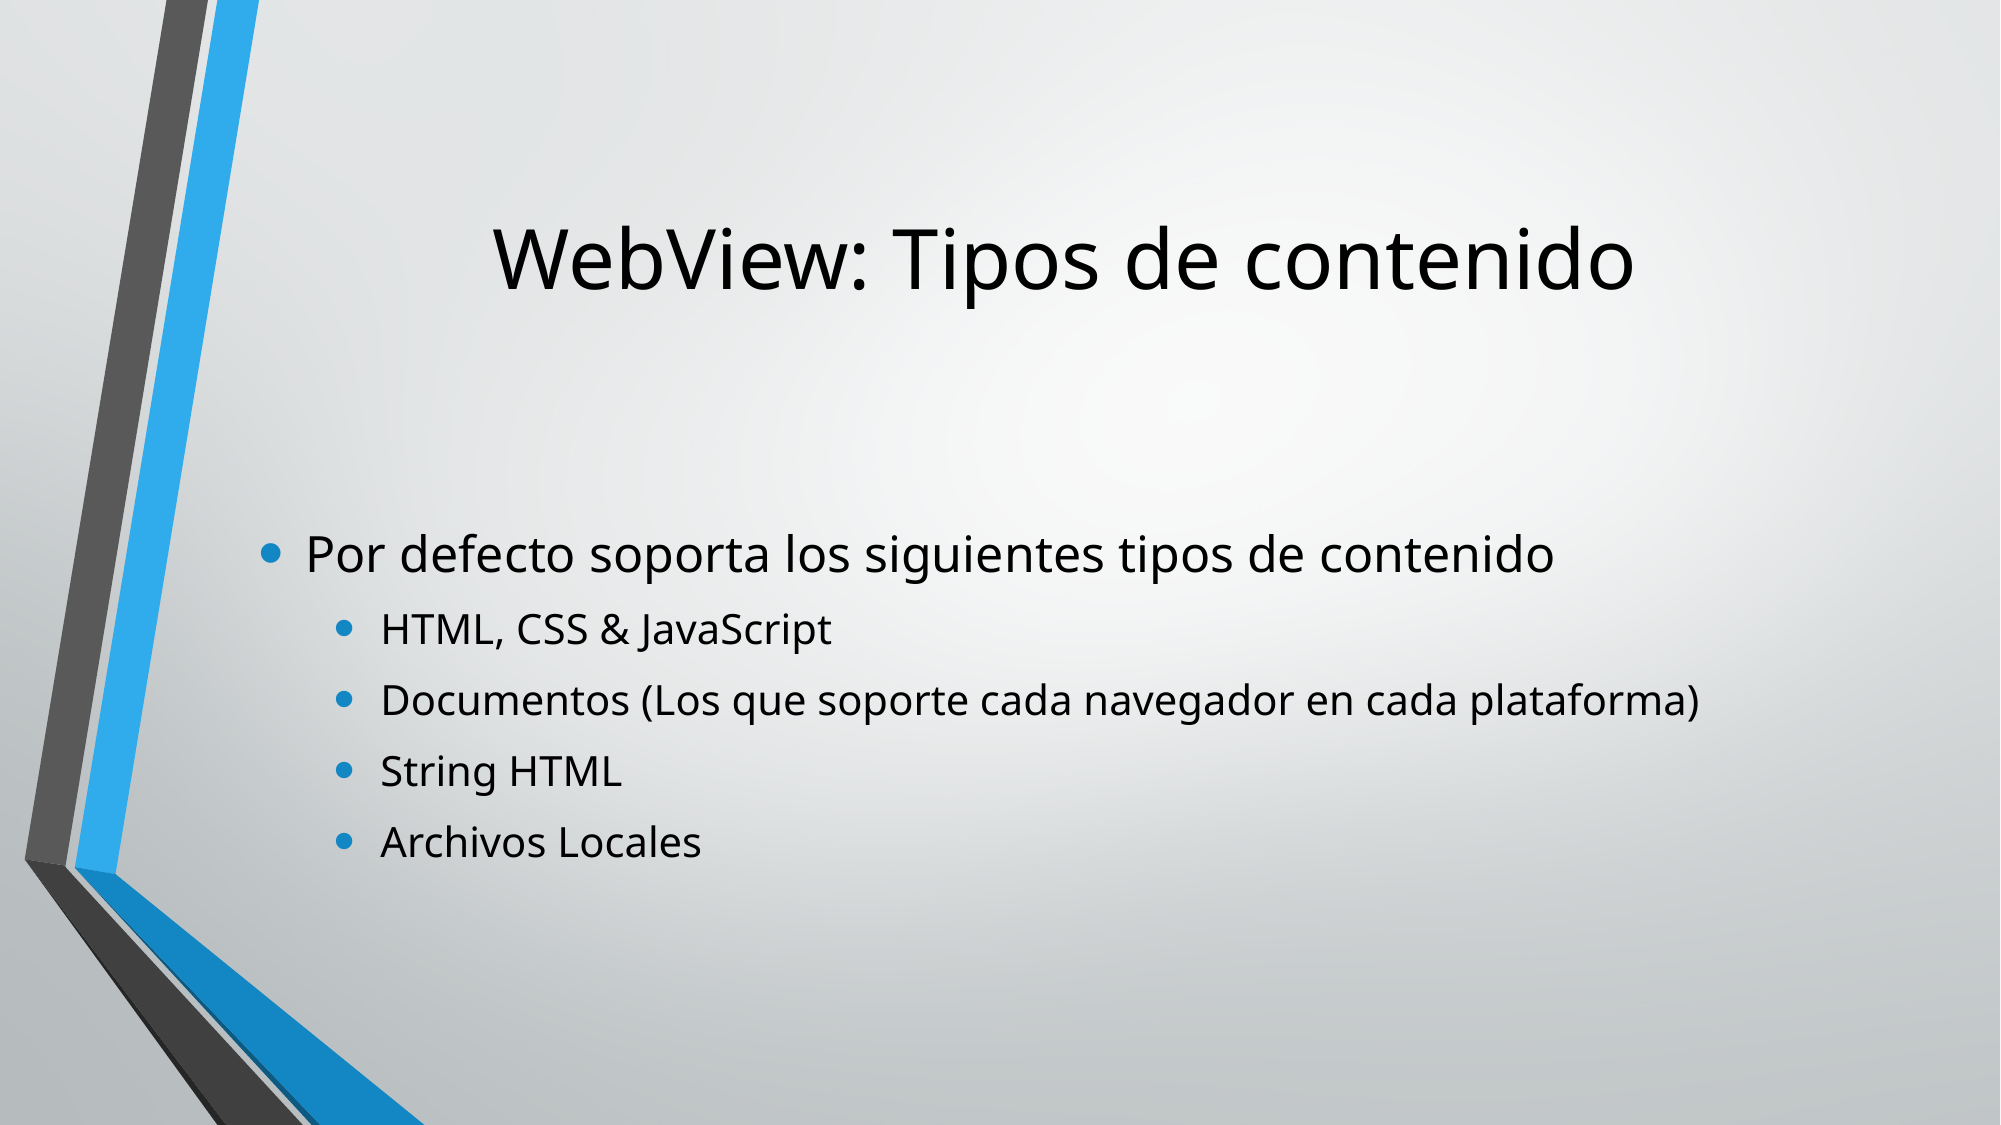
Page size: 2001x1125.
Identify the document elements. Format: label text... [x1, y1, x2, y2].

title WebView: Tipos de contenido [243, 112, 1887, 400]
list Por defecto soporta los siguientes tipos de contenido HTML, CSS & JavaScript Documentos (Los que soporte cada navegador en cada plataforma) String HTML Archivos Locales [243, 437, 1887, 950]
